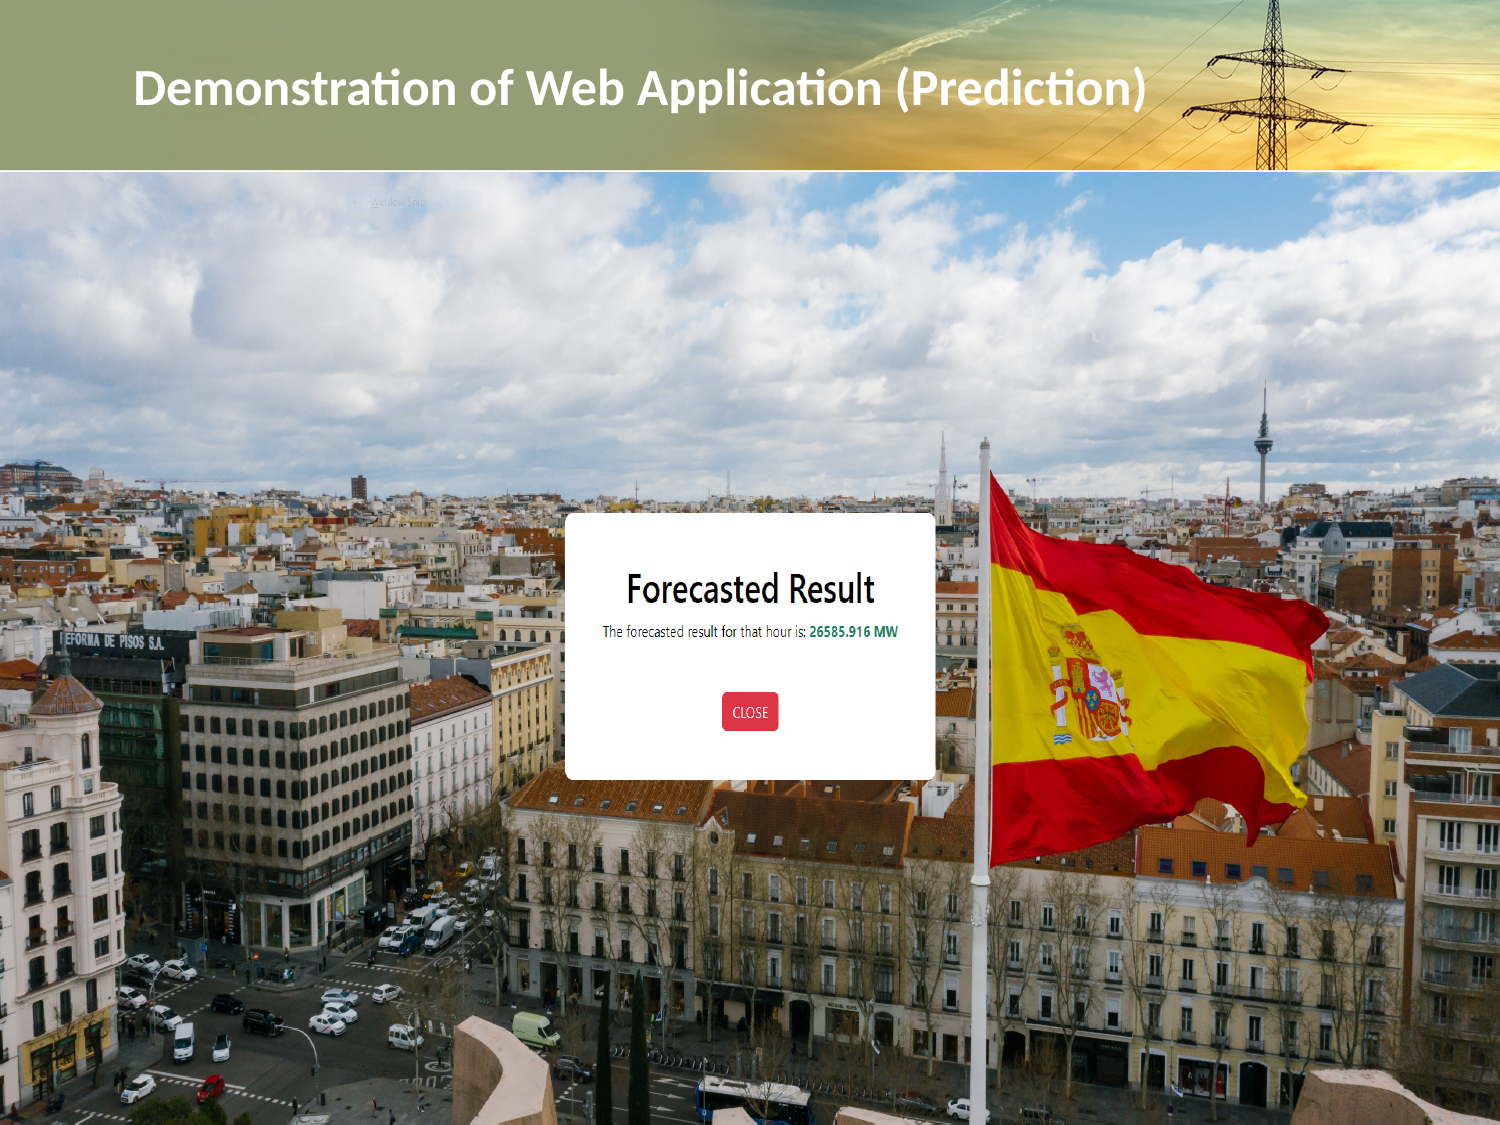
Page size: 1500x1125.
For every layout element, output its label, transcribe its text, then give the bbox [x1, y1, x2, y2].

picture [0, 0, 1500, 172]
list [0, 172, 1500, 1125]
title Demonstration of Web Application (Prediction) [118, 19, 1306, 150]
